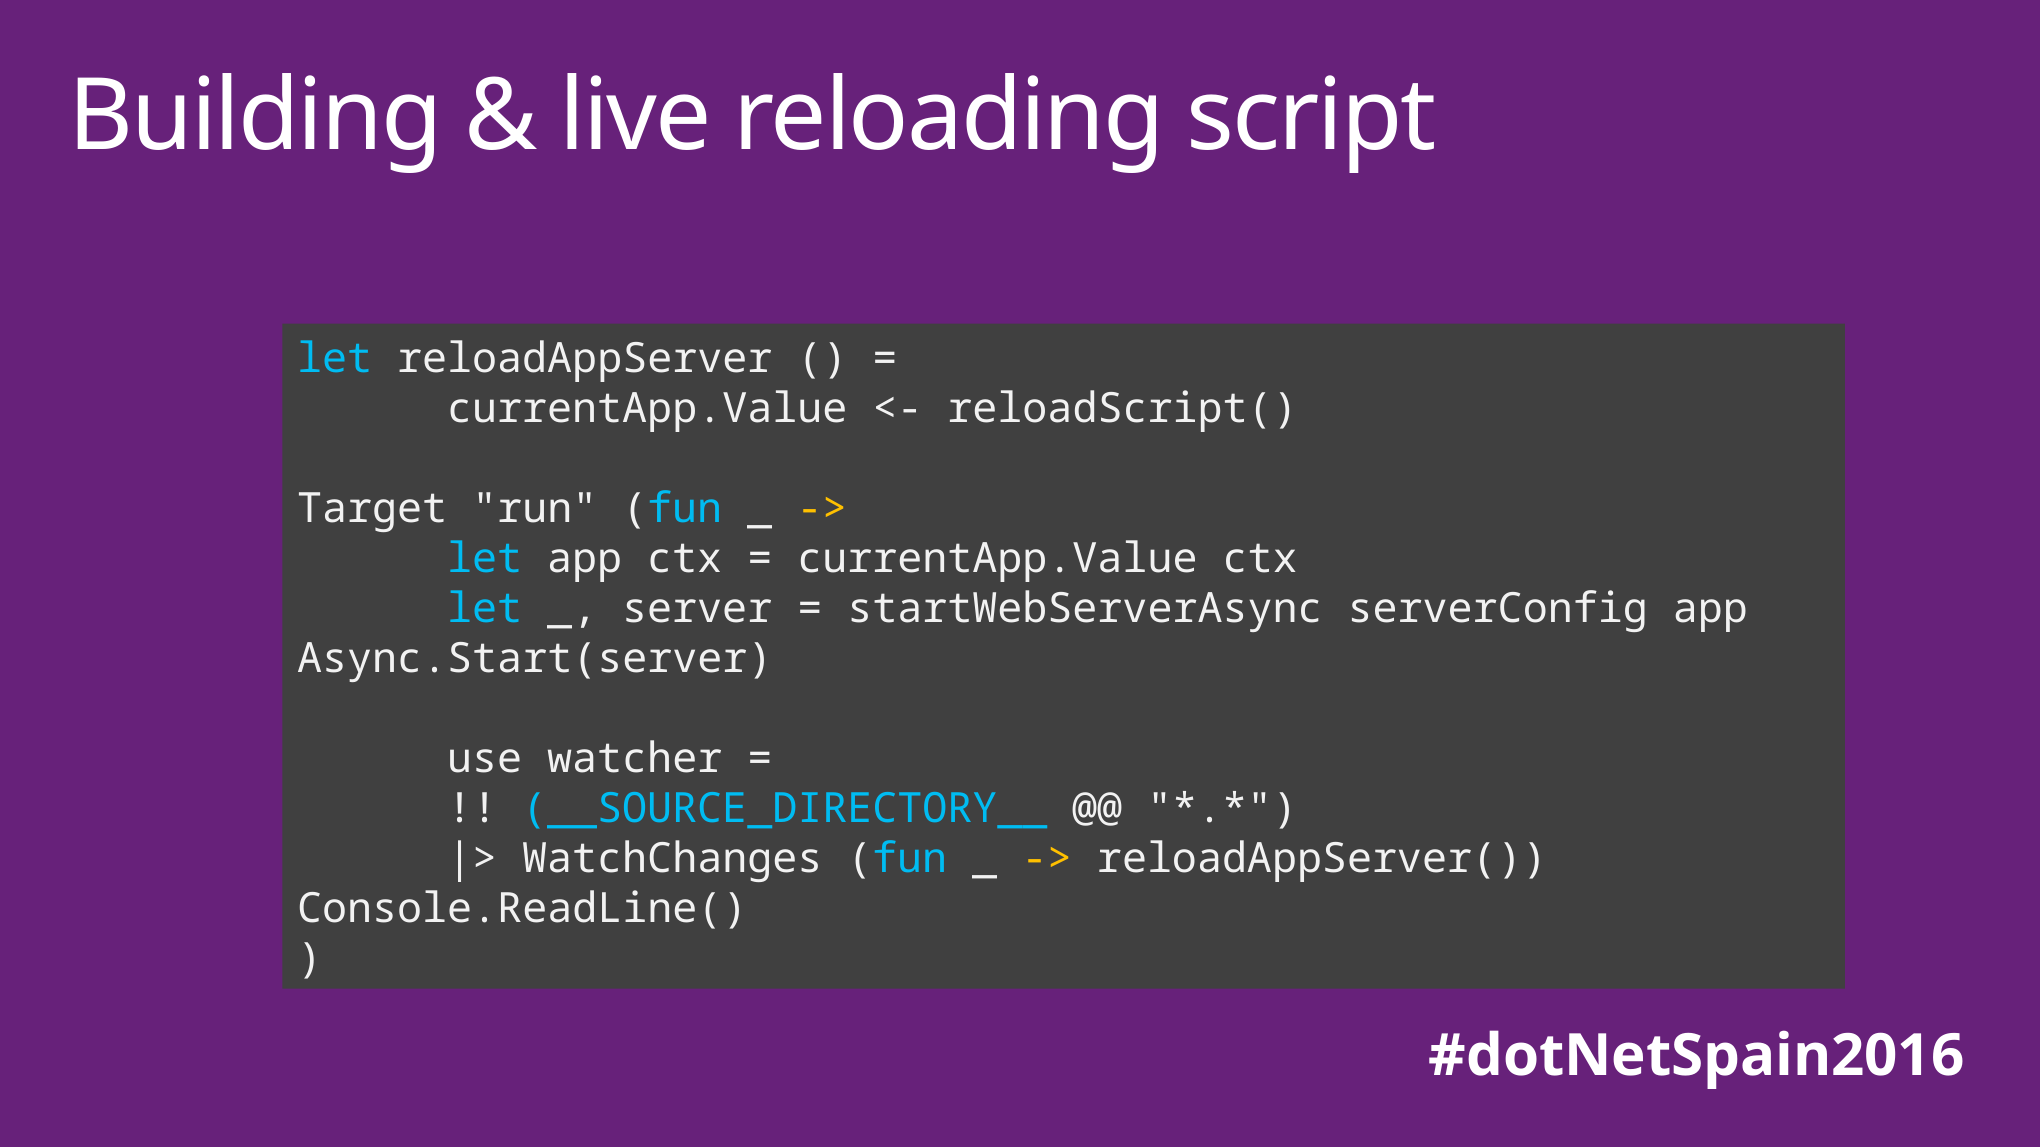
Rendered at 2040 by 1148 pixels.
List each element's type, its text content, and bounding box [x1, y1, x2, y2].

text_box let reloadAppServer () = currentApp.Value <- reloadScript() Target "run" (fun _ -> let app ctx = currentApp.Value ctx let _, server = startWebServerAsync serverConfig app Async.Start(server) use watcher = !! (__SOURCE_DIRECTORY__ @@ "*.*") |> WatchChanges (fun _ -> reloadAppServer()) Console.ReadLine() ) [282, 323, 1845, 989]
title Building & live reloading script [45, 48, 1996, 199]
